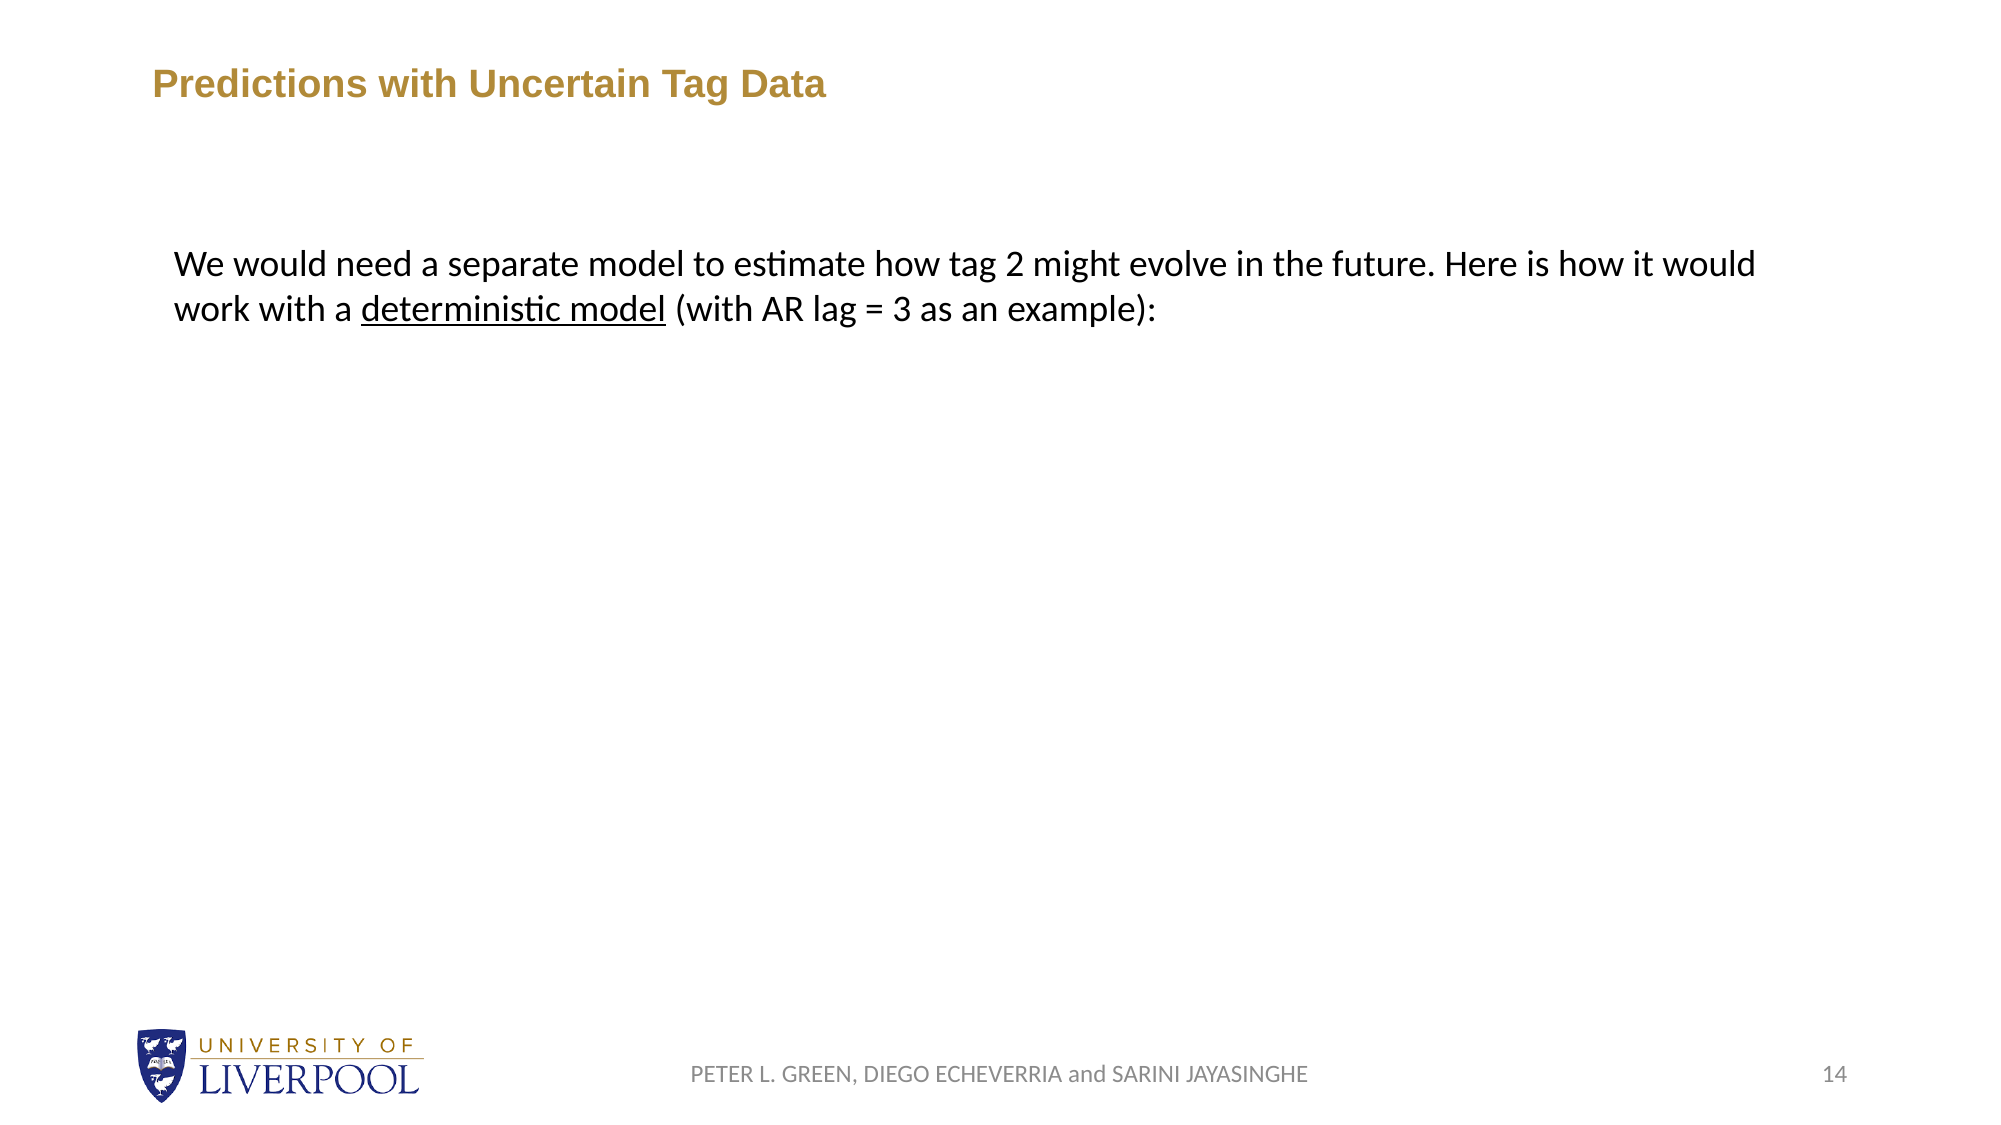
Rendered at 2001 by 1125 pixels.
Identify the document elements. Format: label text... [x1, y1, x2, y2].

title Predictions with Uncertain Tag Data [137, 55, 1863, 114]
picture [137, 1029, 424, 1103]
slide_number 14 [1412, 1042, 1863, 1103]
footer PETER L. GREEN, DIEGO ECHEVERRIA and SARINI JAYASINGHE [662, 1042, 1338, 1103]
